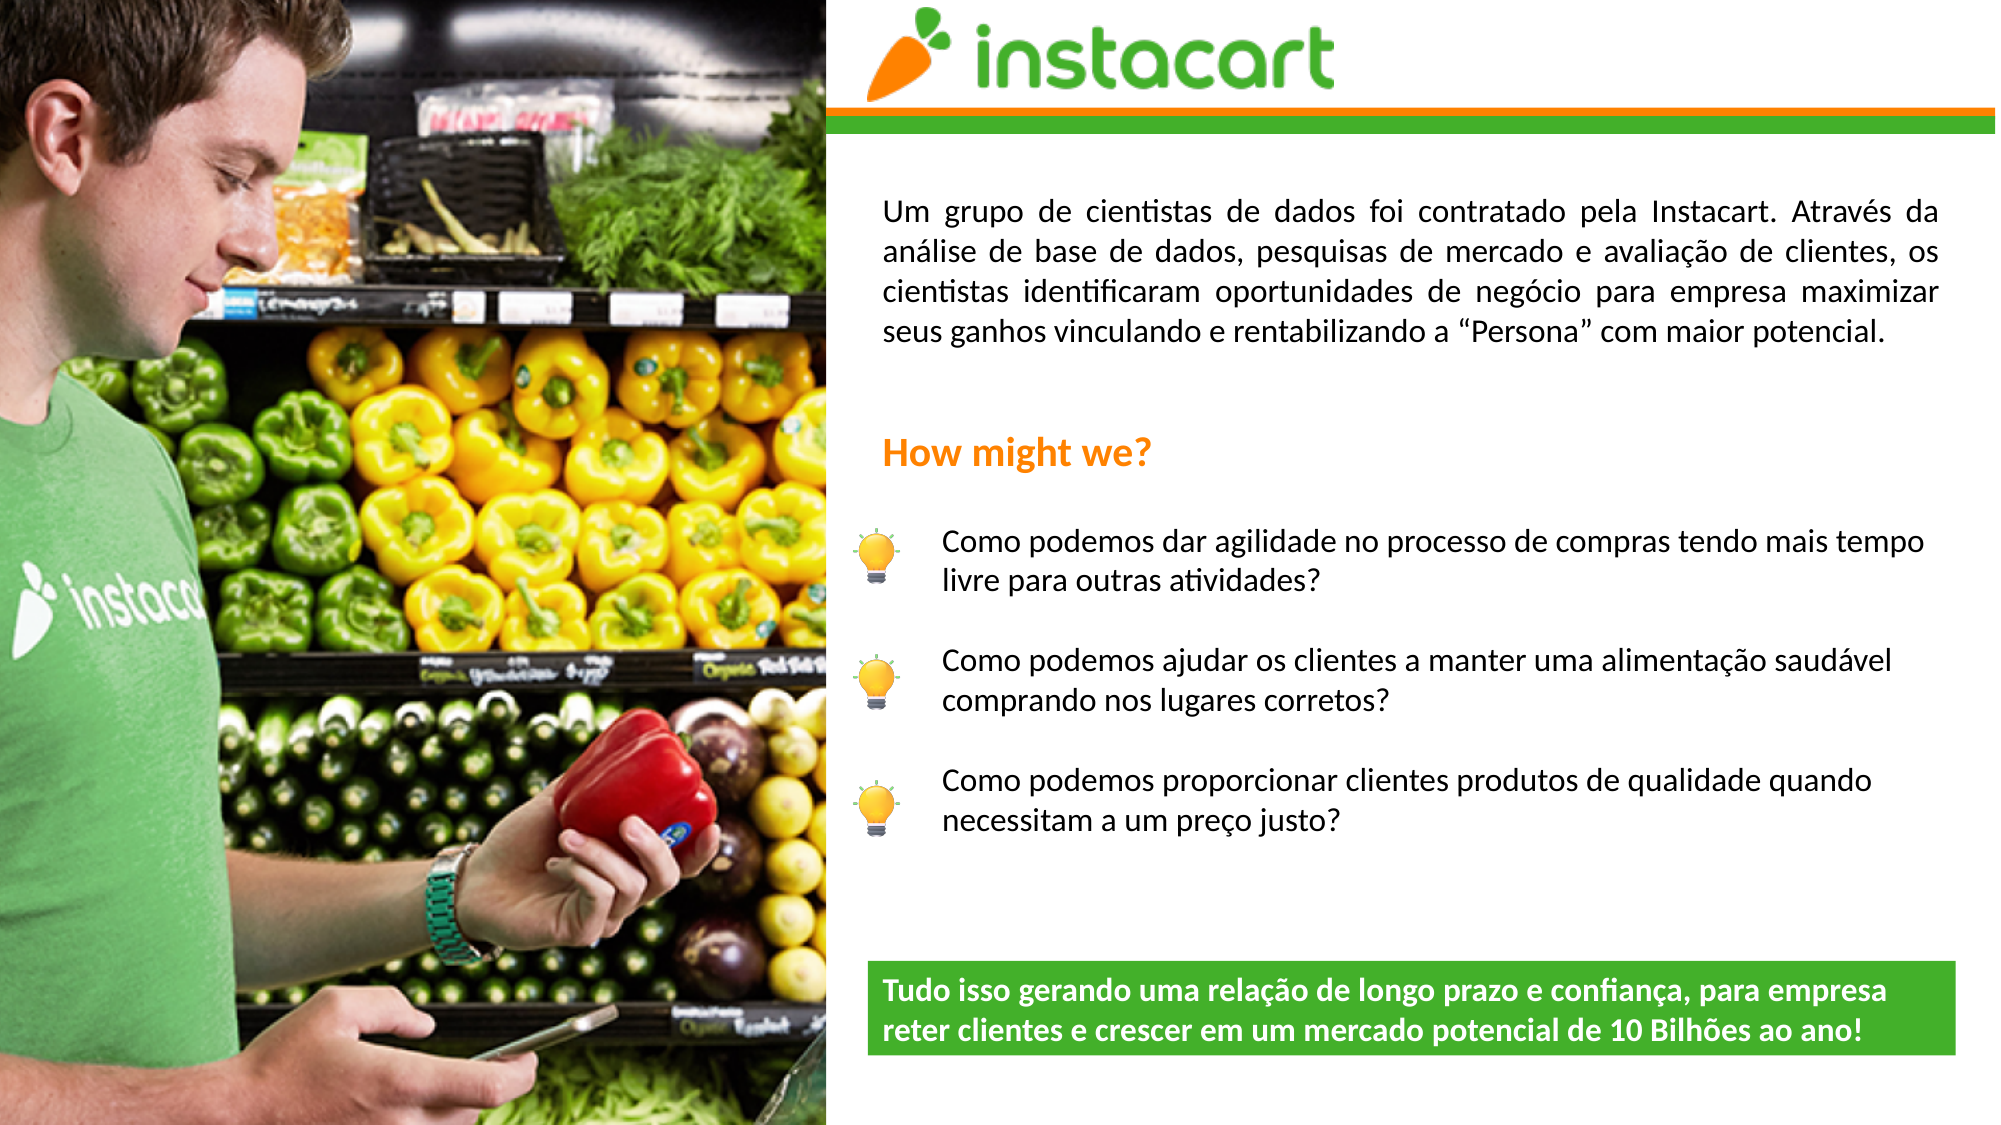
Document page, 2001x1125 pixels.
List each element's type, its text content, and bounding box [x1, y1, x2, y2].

picture [848, 654, 905, 710]
text_box [826, 115, 1996, 135]
text_box [826, 107, 1996, 115]
text_box Um grupo de cientistas de dados foi contratado pela Instacart. Através da análise de base de dados, pesquisas de mercado e avaliação de clientes, os cientistas identificaram oportunidades de negócio para empresa maximizar seus ganhos vinculando e rentabilizando a “Persona” com maior potencial. [867, 181, 1956, 357]
text_box Como podemos dar agilidade no processo de compras tendo mais tempo livre para outras atividades? Como podemos ajudar os clientes a manter uma alimentação saudável comprando nos lugares corretos? Como podemos proporcionar clientes produtos de qualidade quando necessitam a um preço justo? [927, 511, 1953, 886]
picture [867, 7, 1334, 102]
text_box Tudo isso gerando uma relação de longo prazo e confiança, para empresa reter clientes e crescer em um mercado potencial de 10 Bilhões ao ano! [867, 960, 1956, 1056]
text_box How might we? [867, 417, 1956, 483]
picture [848, 780, 905, 837]
picture [848, 527, 905, 584]
picture [0, 0, 827, 1125]
